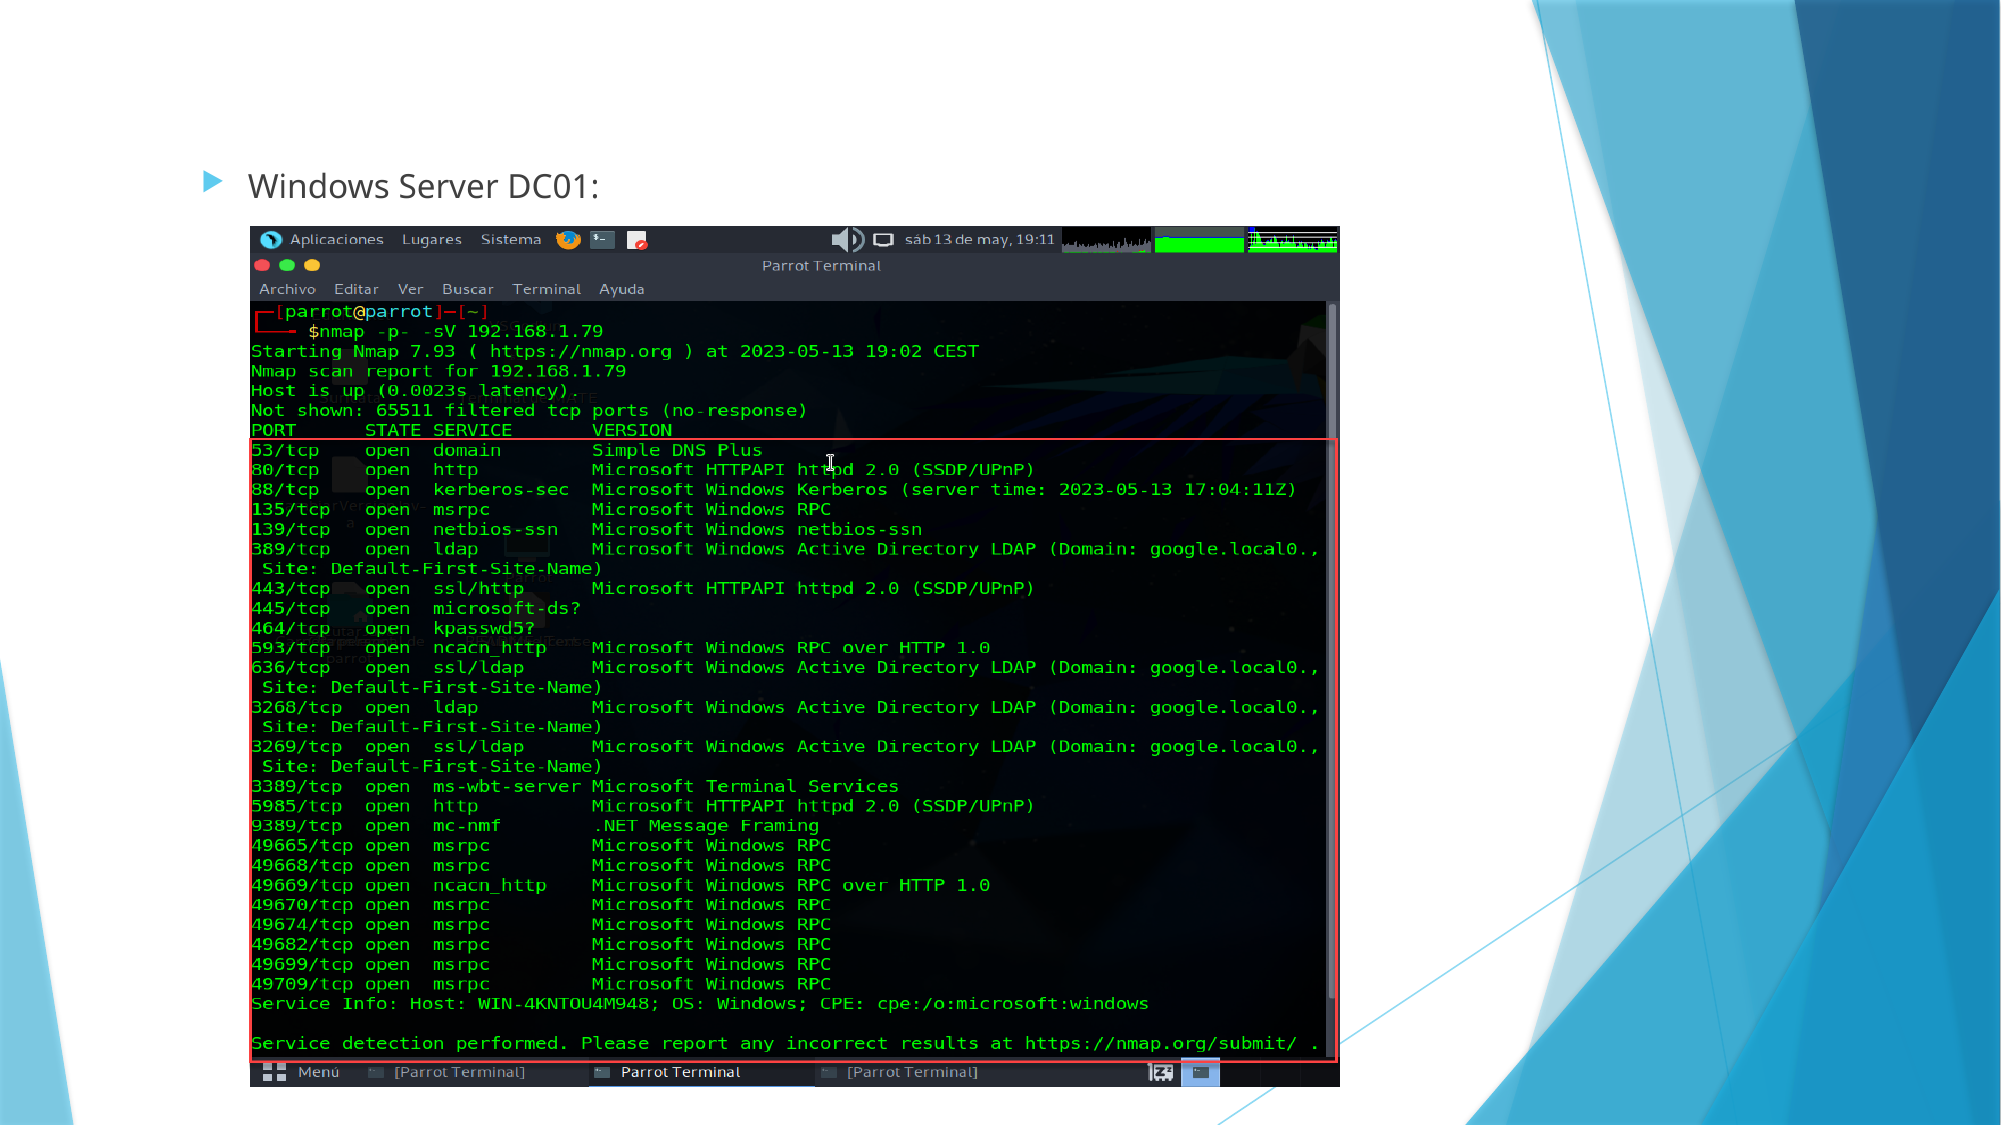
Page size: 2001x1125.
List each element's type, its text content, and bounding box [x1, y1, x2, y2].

picture [249, 225, 1341, 1088]
list Windows Server DC01: [111, 92, 1522, 992]
